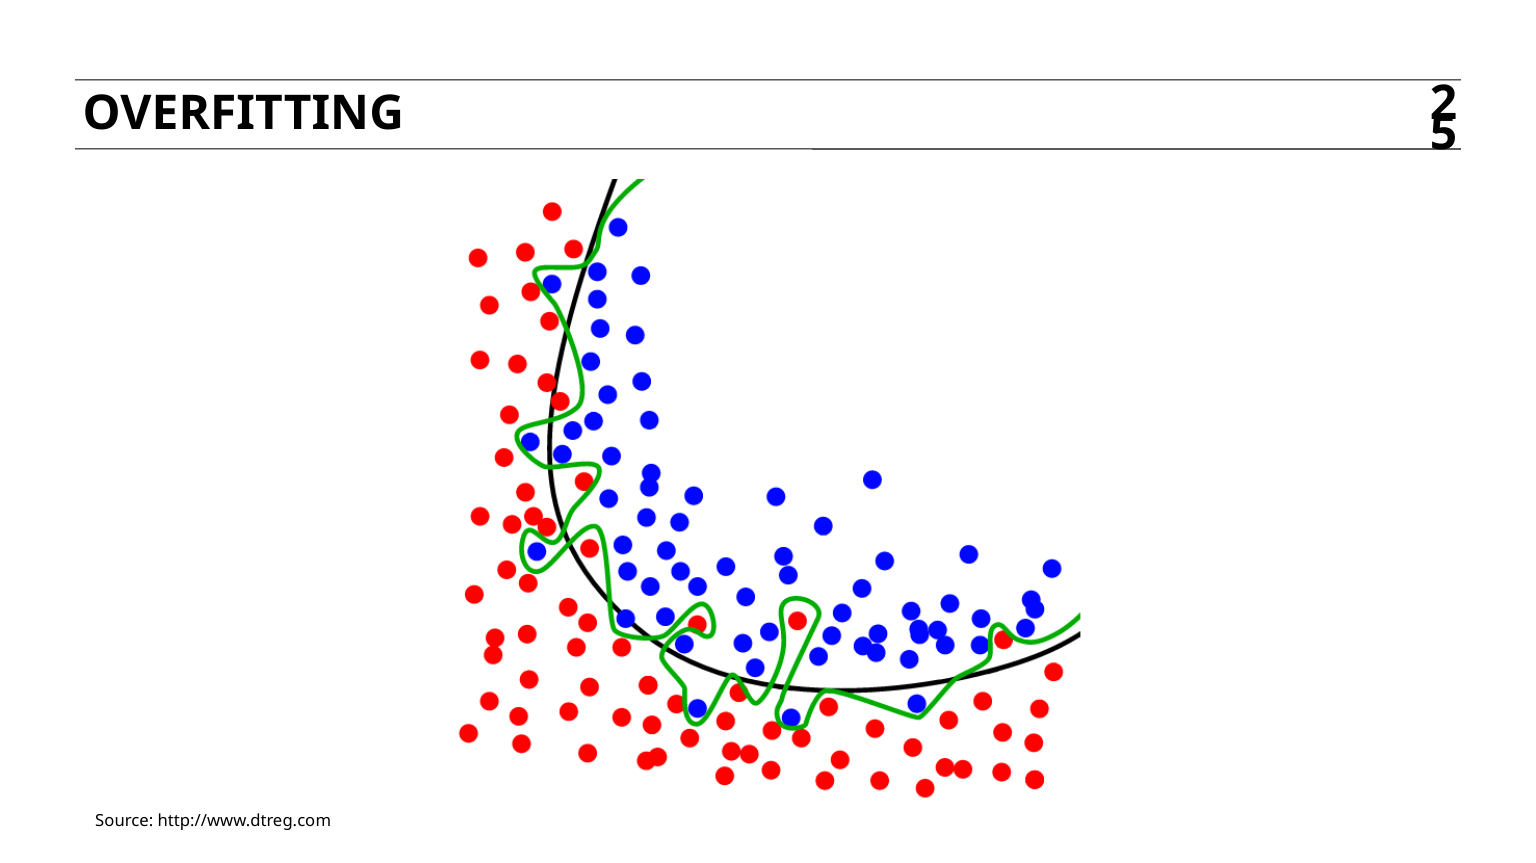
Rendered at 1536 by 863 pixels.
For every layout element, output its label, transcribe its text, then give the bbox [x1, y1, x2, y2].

text_box Source: http://www.dtreg.com [80, 802, 784, 837]
list Overfitting [67, 81, 1118, 132]
slide_number 25 [1419, 86, 1461, 138]
picture [439, 179, 1097, 810]
